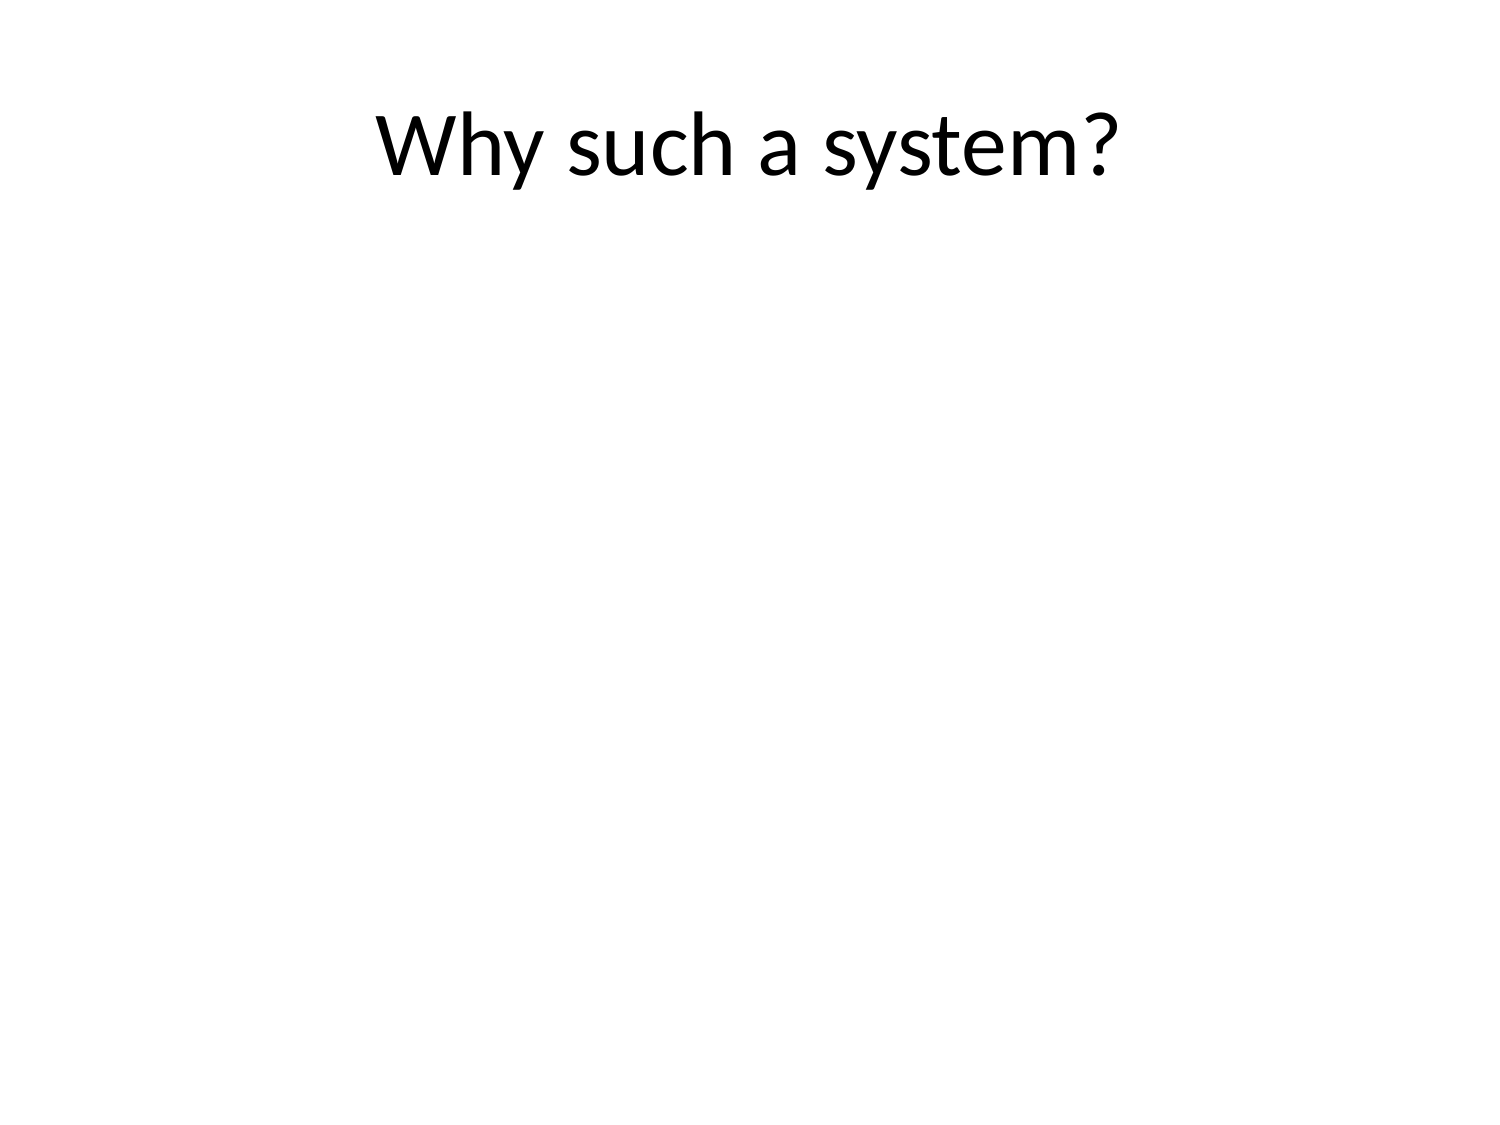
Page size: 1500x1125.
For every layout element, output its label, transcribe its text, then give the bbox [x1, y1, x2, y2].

title Why such a system? [75, 45, 1425, 233]
